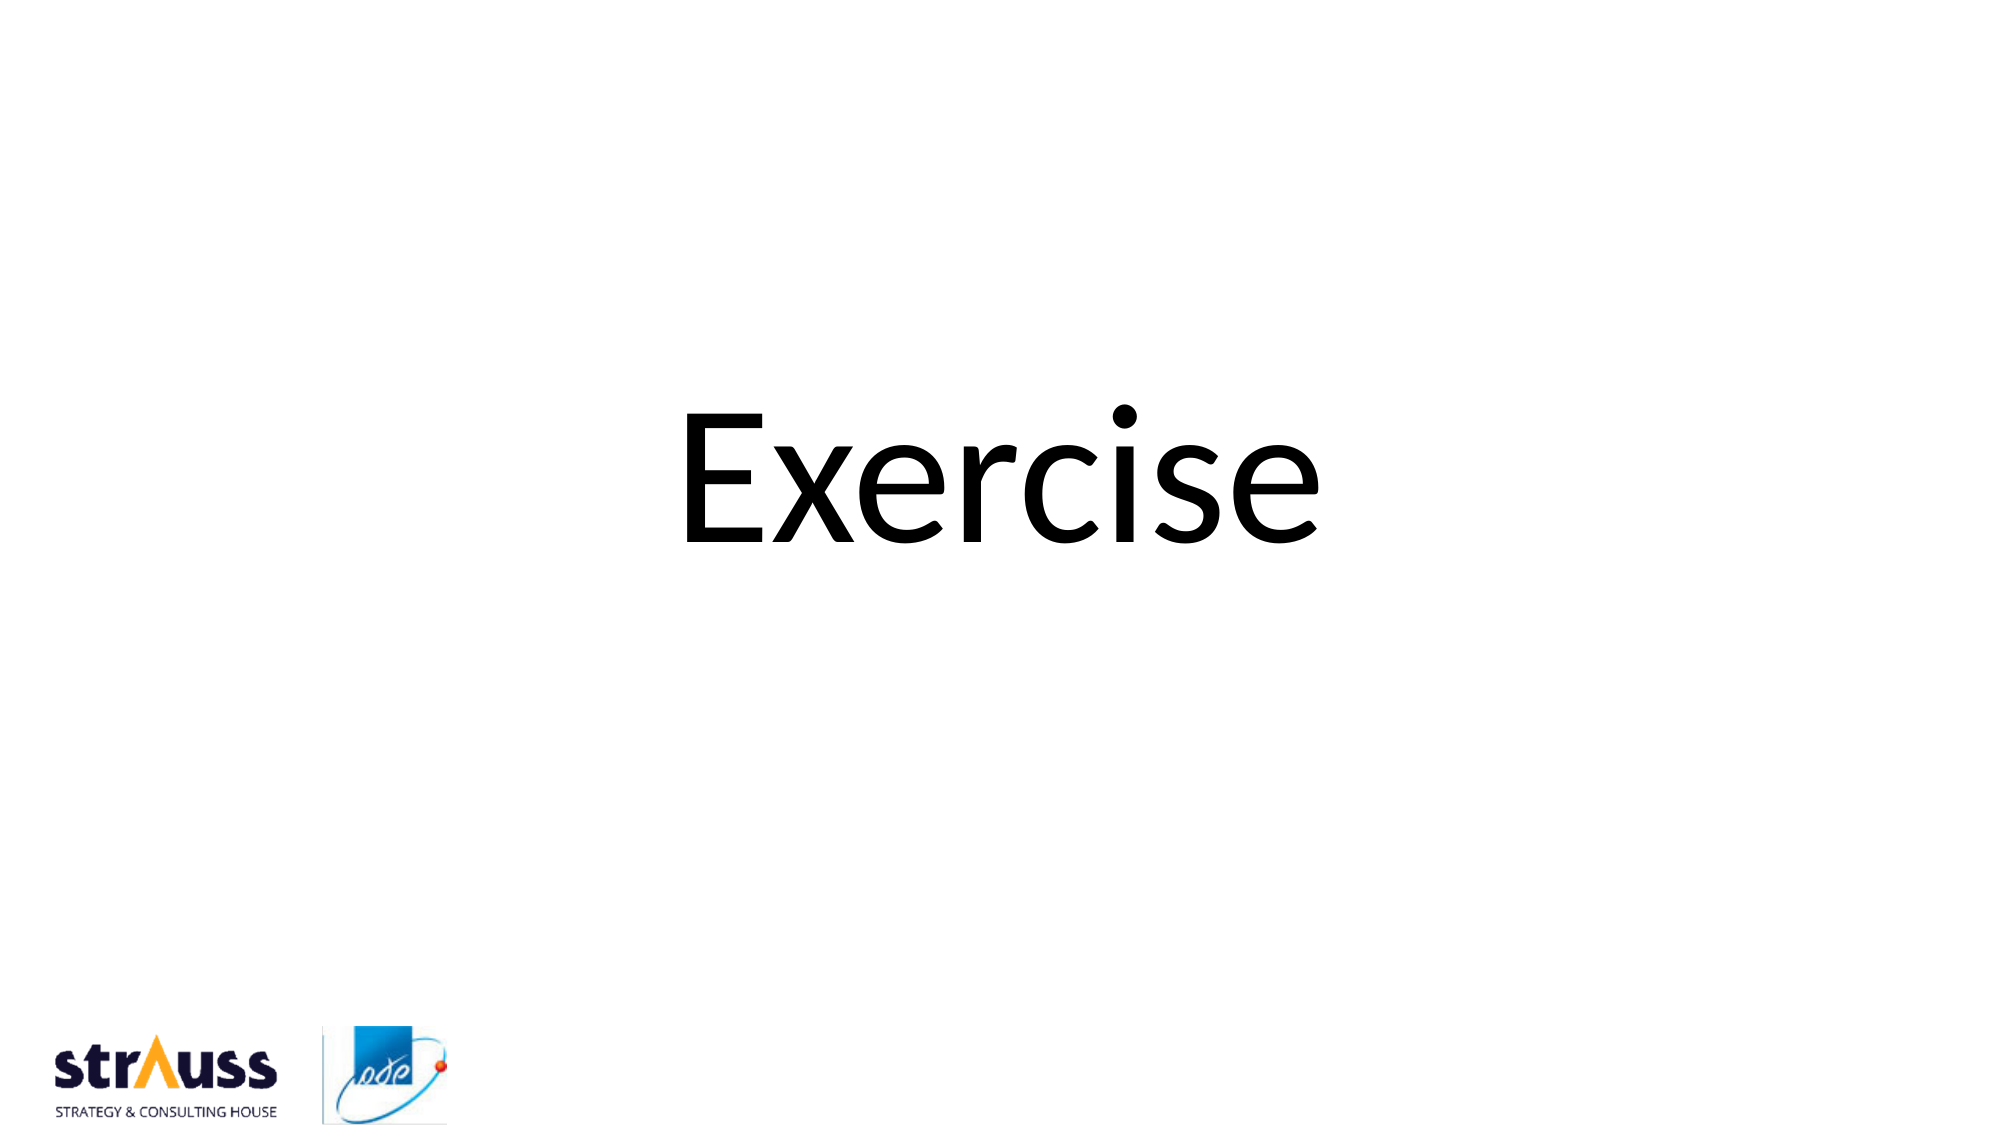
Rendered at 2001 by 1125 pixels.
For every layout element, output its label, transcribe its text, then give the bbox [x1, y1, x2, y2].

picture [46, 1026, 283, 1125]
picture [321, 1026, 447, 1125]
text_box Exercise [225, 362, 1775, 683]
